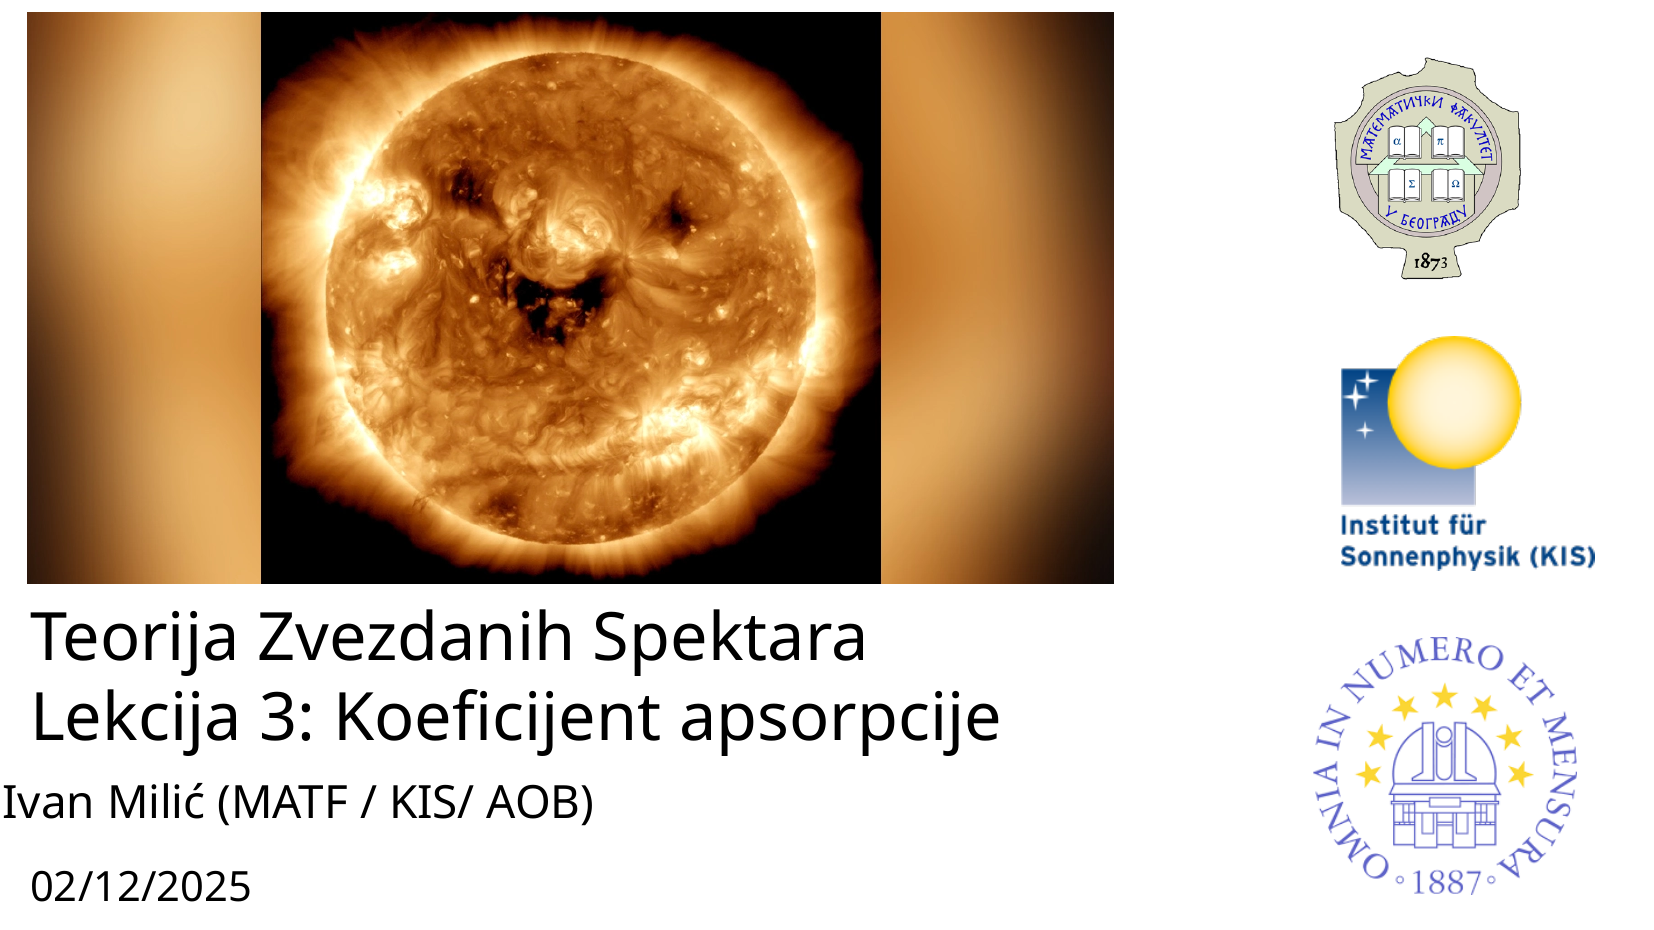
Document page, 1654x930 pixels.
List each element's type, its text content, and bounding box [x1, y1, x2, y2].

subtitle 02/12/2025 [30, 847, 1530, 923]
text_box Teorija Zvezdanih Spektara Lekcija 3: Koeficijent apsorpcije [30, 583, 1595, 765]
picture [1236, 25, 1616, 310]
picture [26, 12, 1114, 584]
picture [1313, 636, 1577, 895]
picture [1341, 336, 1596, 572]
text_box Ivan Milić (MATF / KIS/ AOB) [0, 765, 610, 836]
